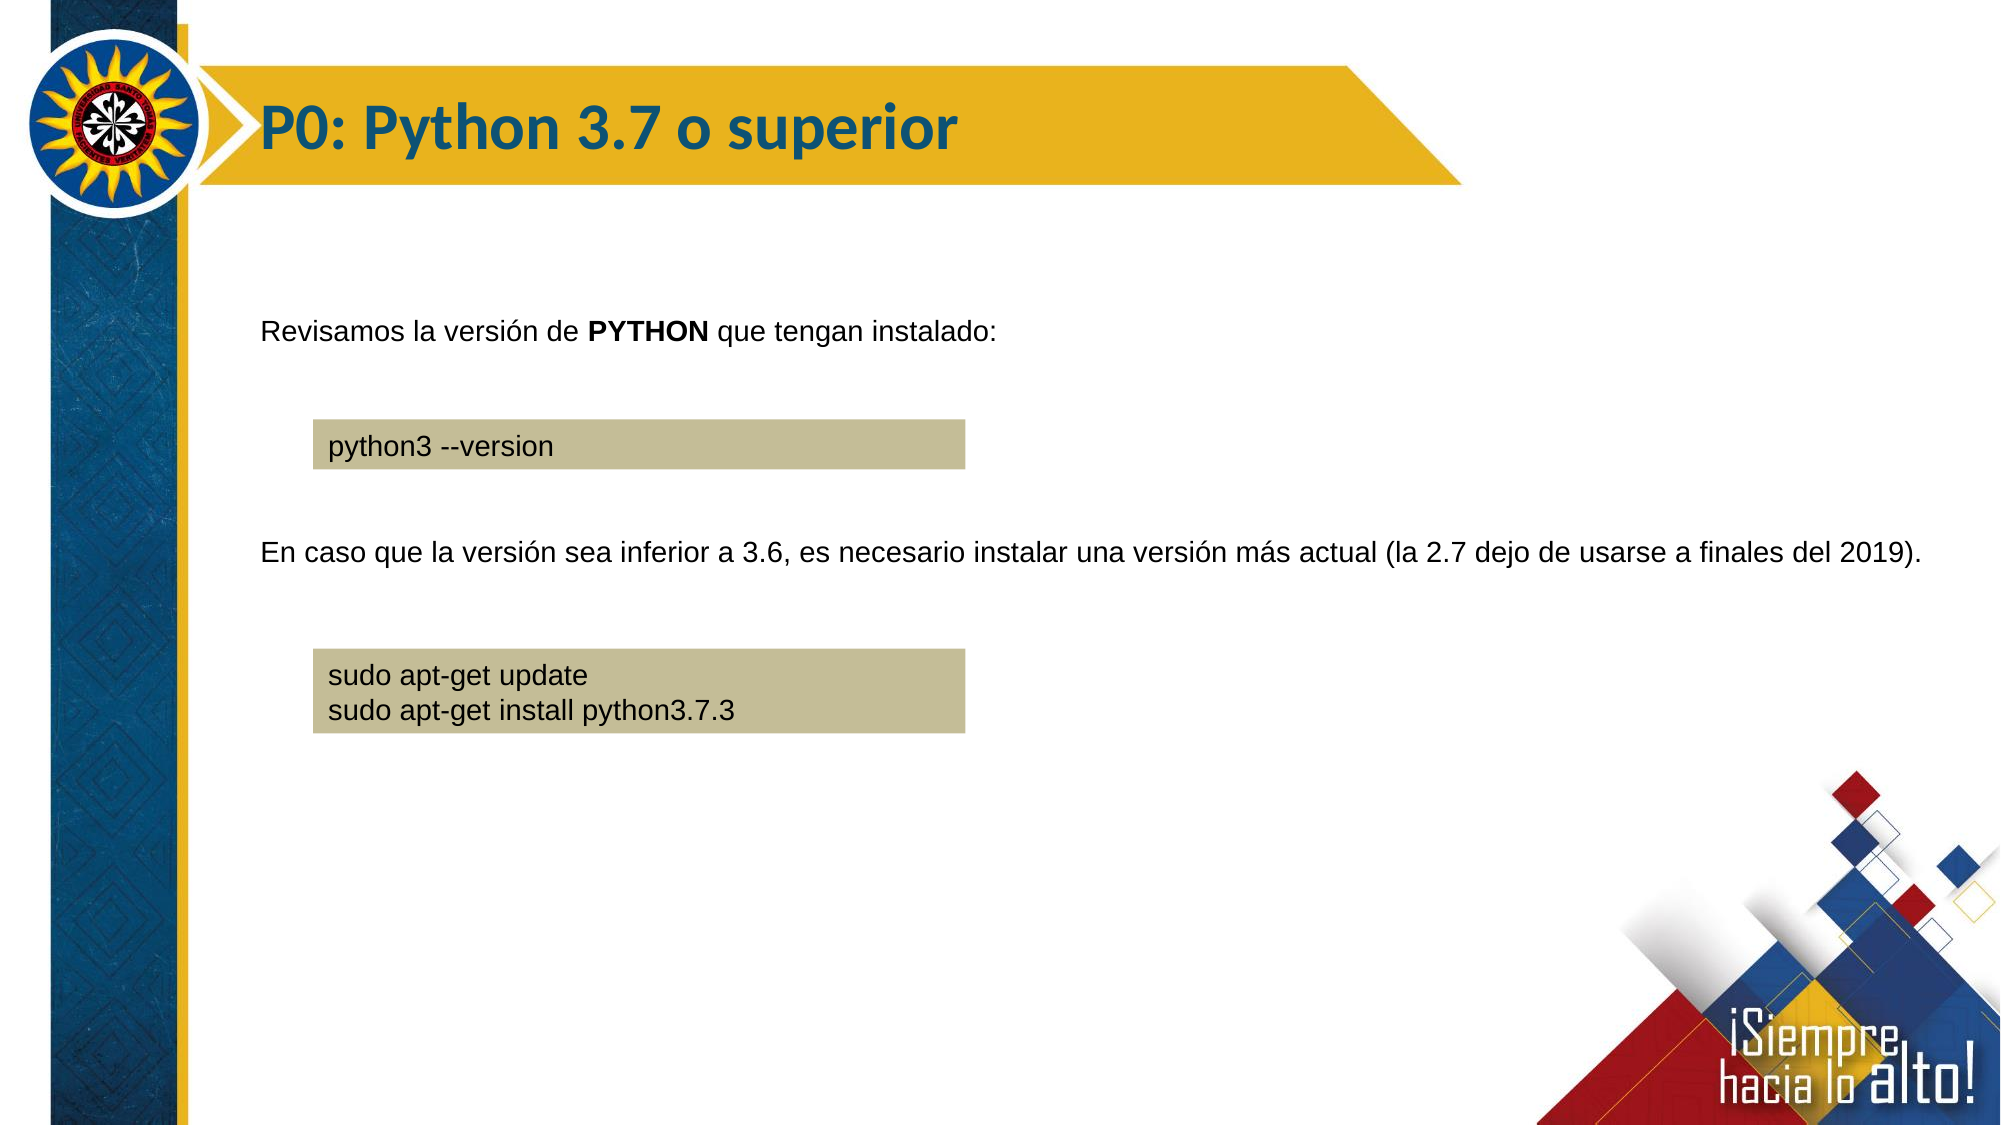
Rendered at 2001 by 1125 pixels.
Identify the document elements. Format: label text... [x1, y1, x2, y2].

text_box P0: Python 3.7 o superior [245, 75, 1483, 170]
text_box python3 --version [313, 419, 966, 470]
picture [0, 0, 2001, 1125]
text_box sudo apt-get update sudo apt-get install python3.7.3 [313, 648, 966, 734]
text_box En caso que la versión sea inferior a 3.6, es necesario instalar una versión más actual (la 2.7 dejo de usarse a finales del 2019). [245, 525, 2000, 576]
text_box Revisamos la versión de PYTHON que tengan instalado: [245, 304, 2000, 355]
